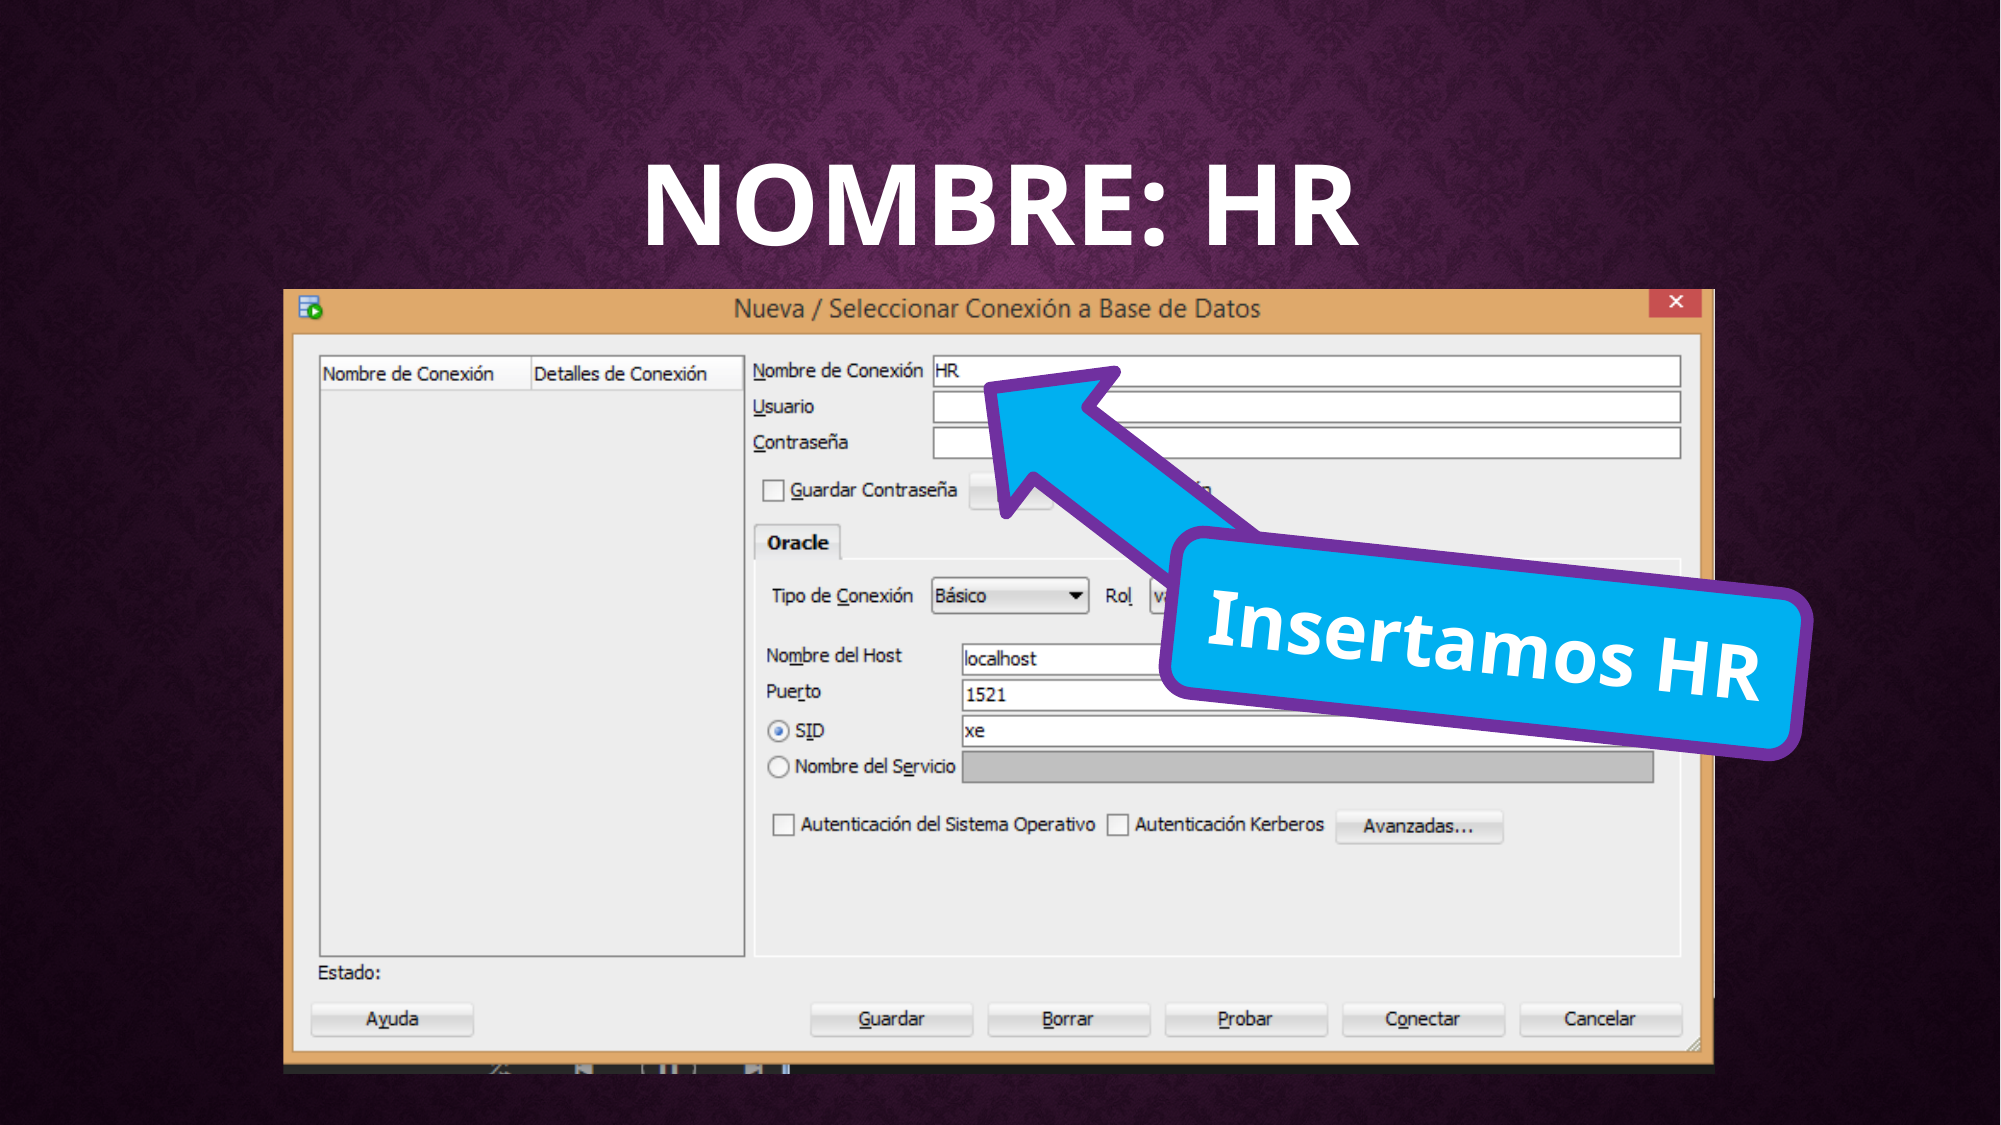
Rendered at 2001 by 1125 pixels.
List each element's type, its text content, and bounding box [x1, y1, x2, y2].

title Nombre: hr [149, 99, 1849, 318]
text_box Insertamos HR [1721, 585, 1809, 757]
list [282, 288, 1716, 1074]
